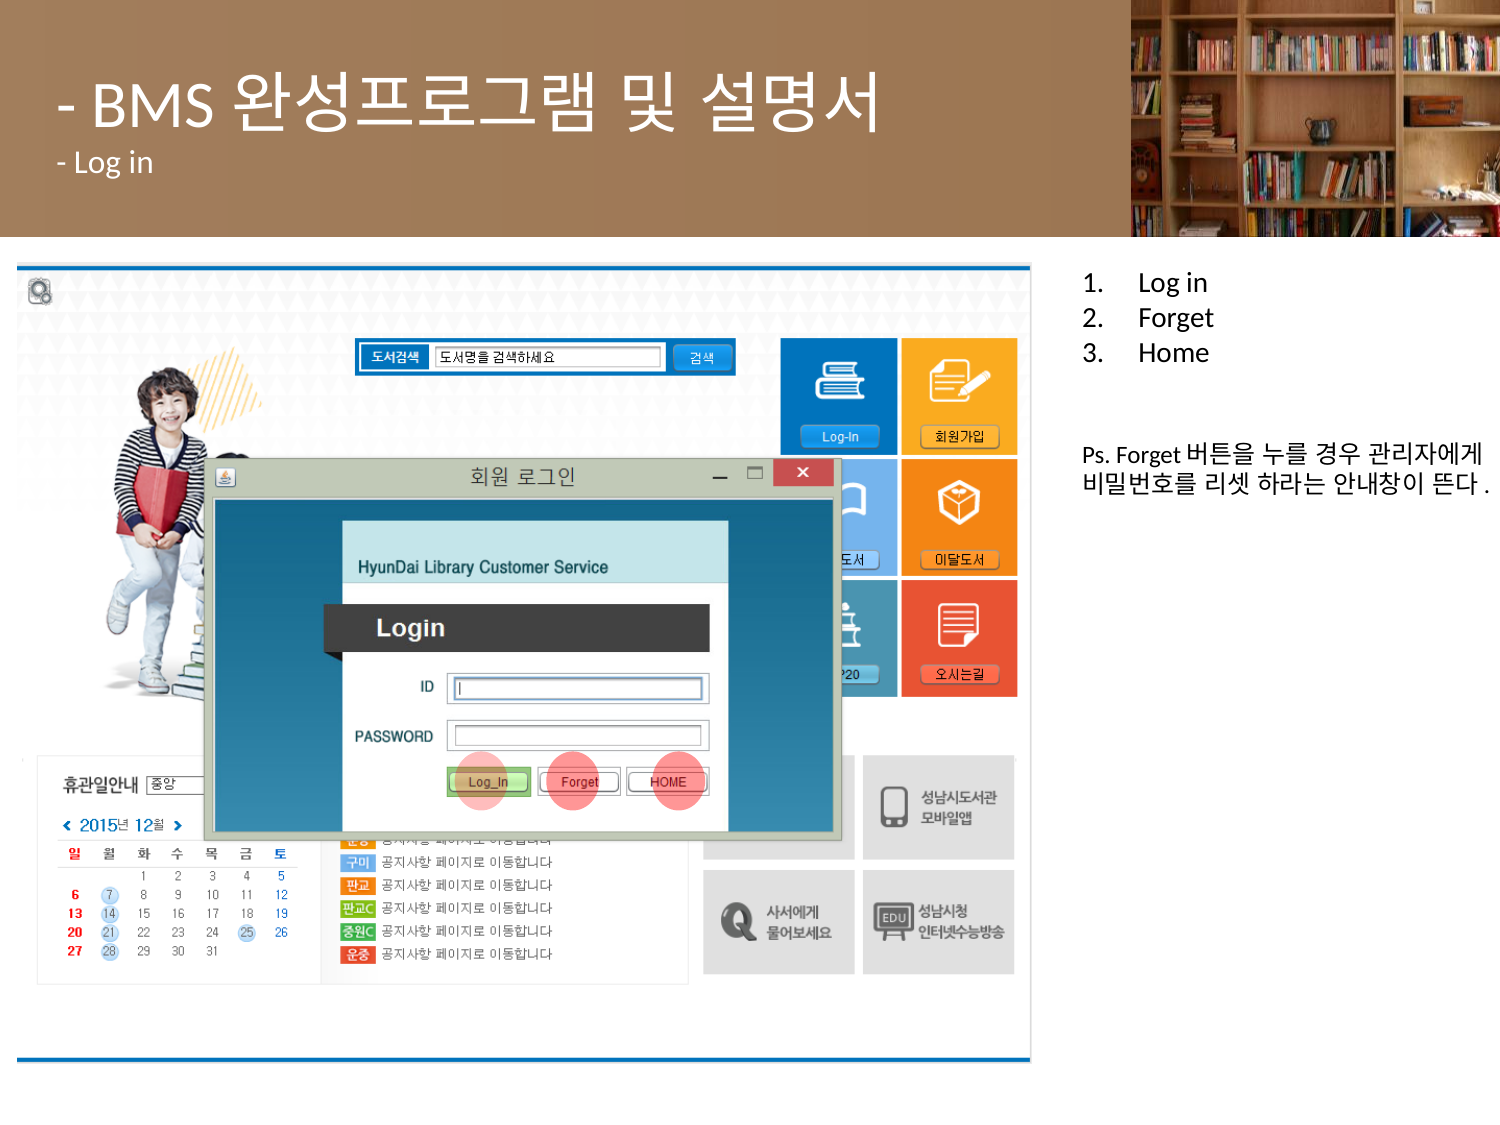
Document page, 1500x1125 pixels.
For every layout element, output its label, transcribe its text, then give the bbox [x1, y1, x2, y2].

title - BMS완성프로그램 및 설명서 - Log in [41, 45, 1164, 197]
text_box Log in Forget Home Ps. Forget버튼을 누를 경우 관리자에게 비밀번호를 리셋 하라는 안내창이 뜬다. [1067, 256, 1500, 506]
picture [1131, 0, 1500, 237]
picture [17, 262, 1032, 1065]
